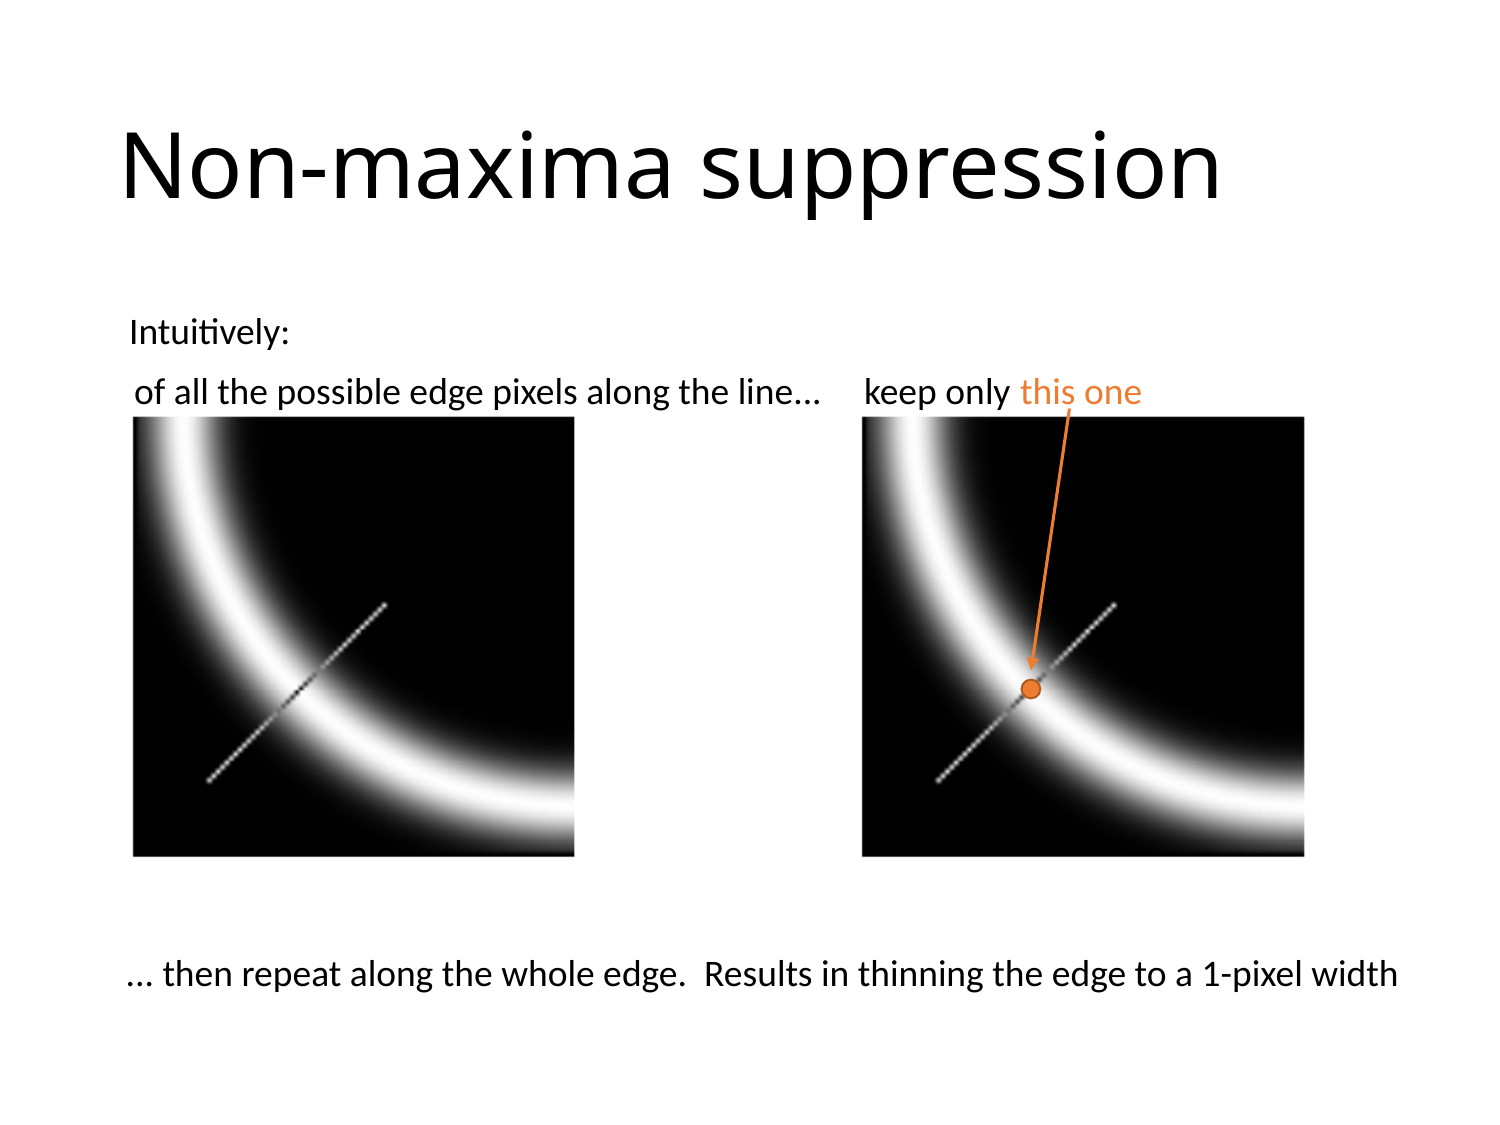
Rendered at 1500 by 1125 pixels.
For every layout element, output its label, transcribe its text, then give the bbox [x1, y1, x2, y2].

text_box of all the possible edge pixels along the line... keep only this one [119, 359, 1158, 420]
picture [842, 403, 1328, 879]
title Non-maxima suppression [103, 59, 1397, 278]
text_box Intuitively: [114, 299, 306, 359]
text_box ... then repeat along the whole edge. Results in thinning the edge to a 1-pixel width [110, 941, 1416, 1002]
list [113, 403, 598, 879]
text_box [1030, 408, 1070, 671]
